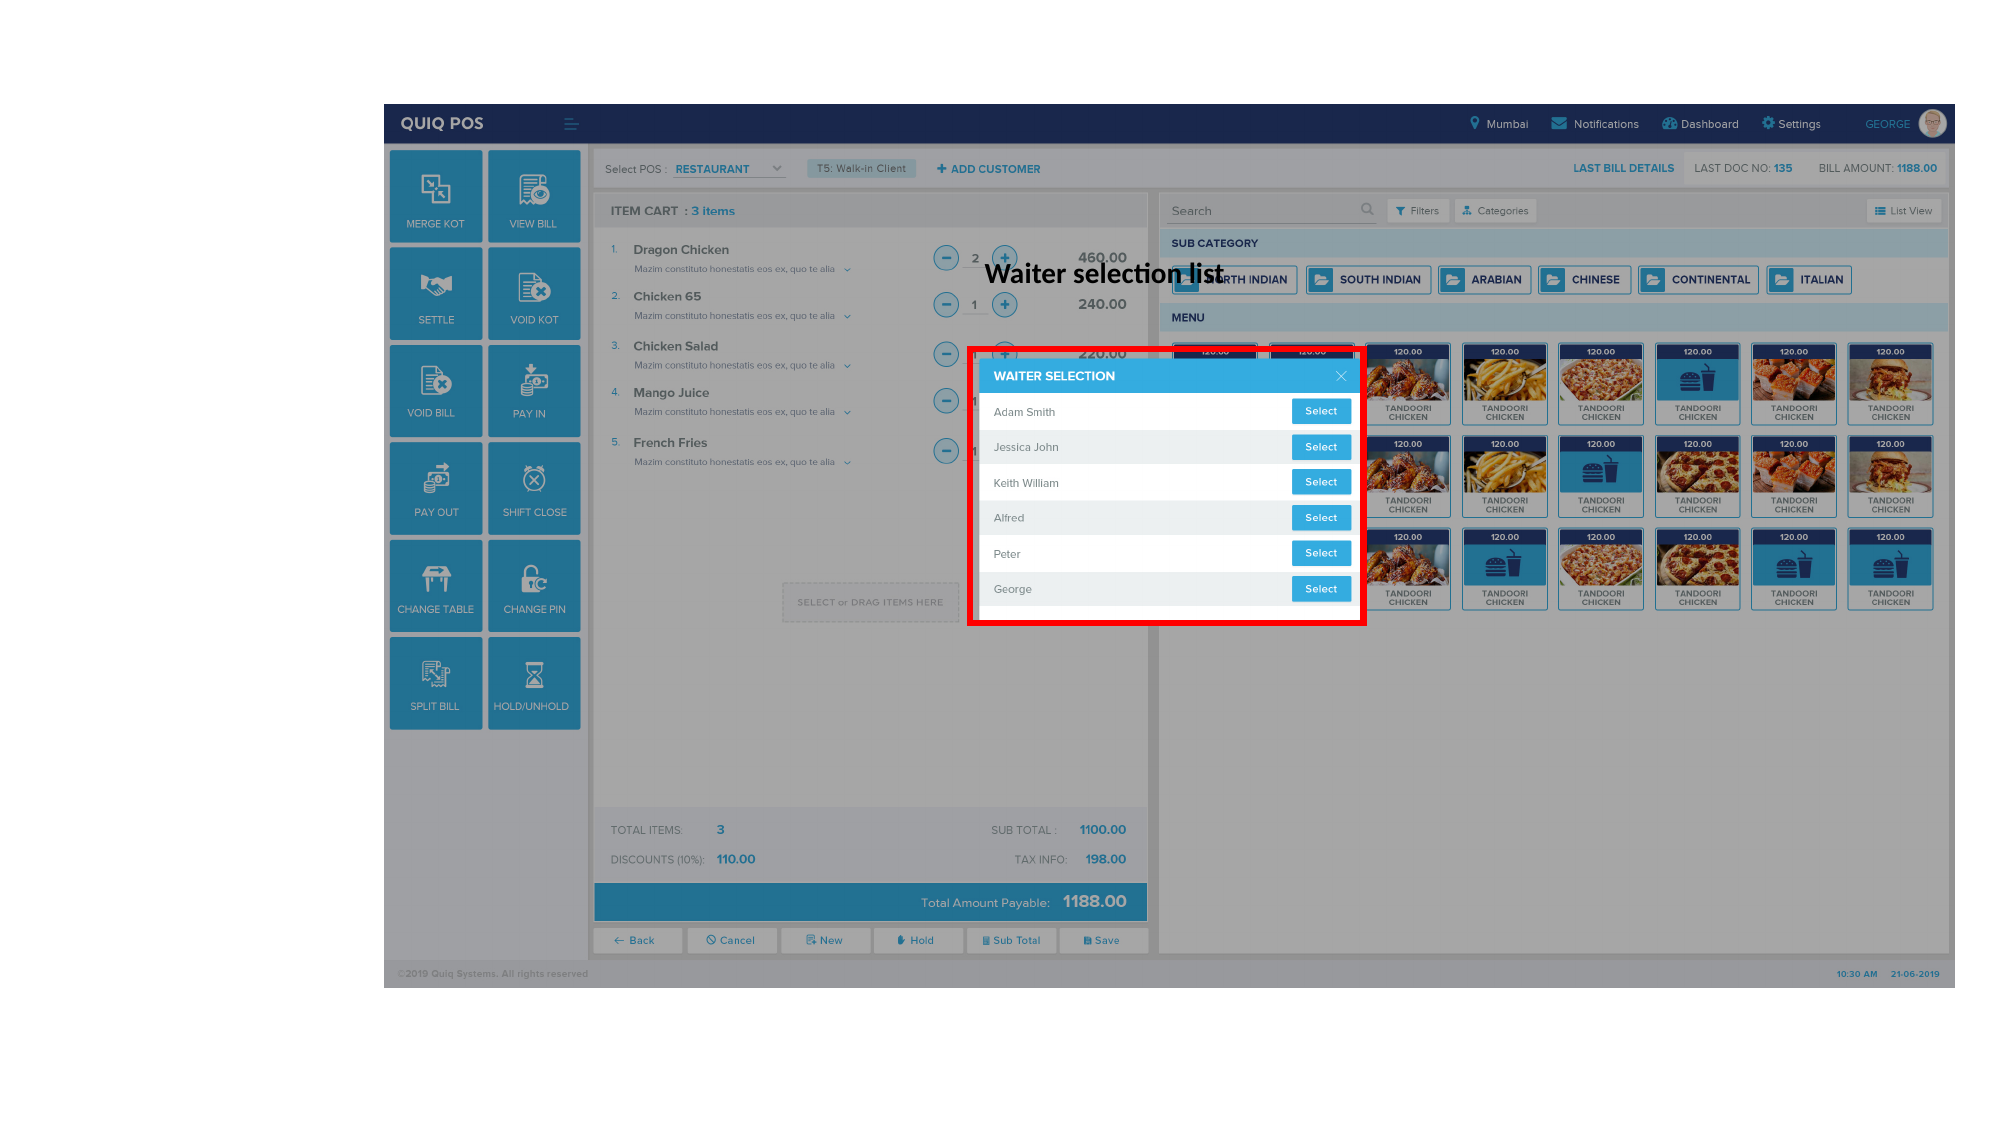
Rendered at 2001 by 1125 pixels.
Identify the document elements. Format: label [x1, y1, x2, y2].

picture [384, 104, 1955, 988]
